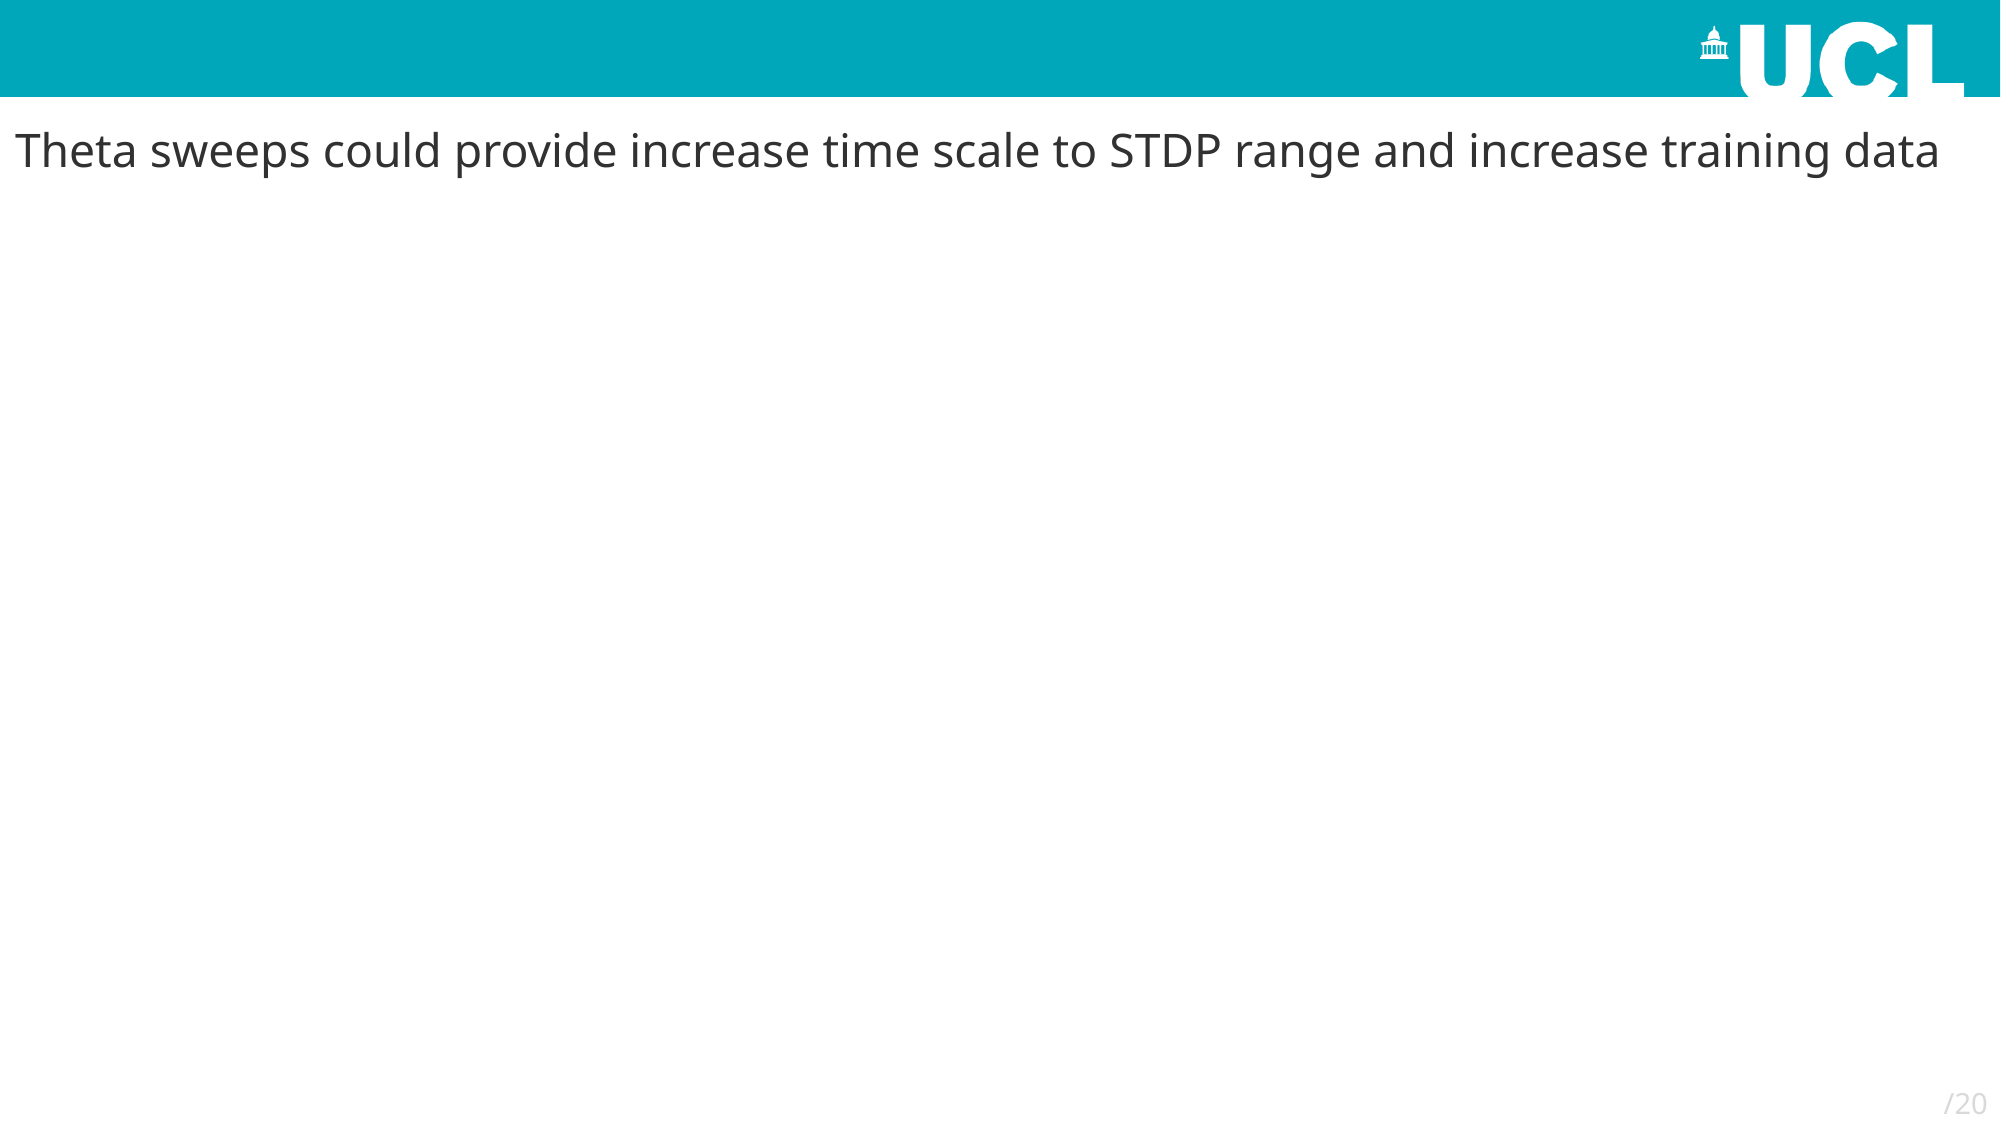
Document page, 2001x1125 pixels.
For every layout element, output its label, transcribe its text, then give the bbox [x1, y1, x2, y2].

title Theta sweeps could provide increase time scale to STDP range and increase training data [0, 96, 2000, 209]
